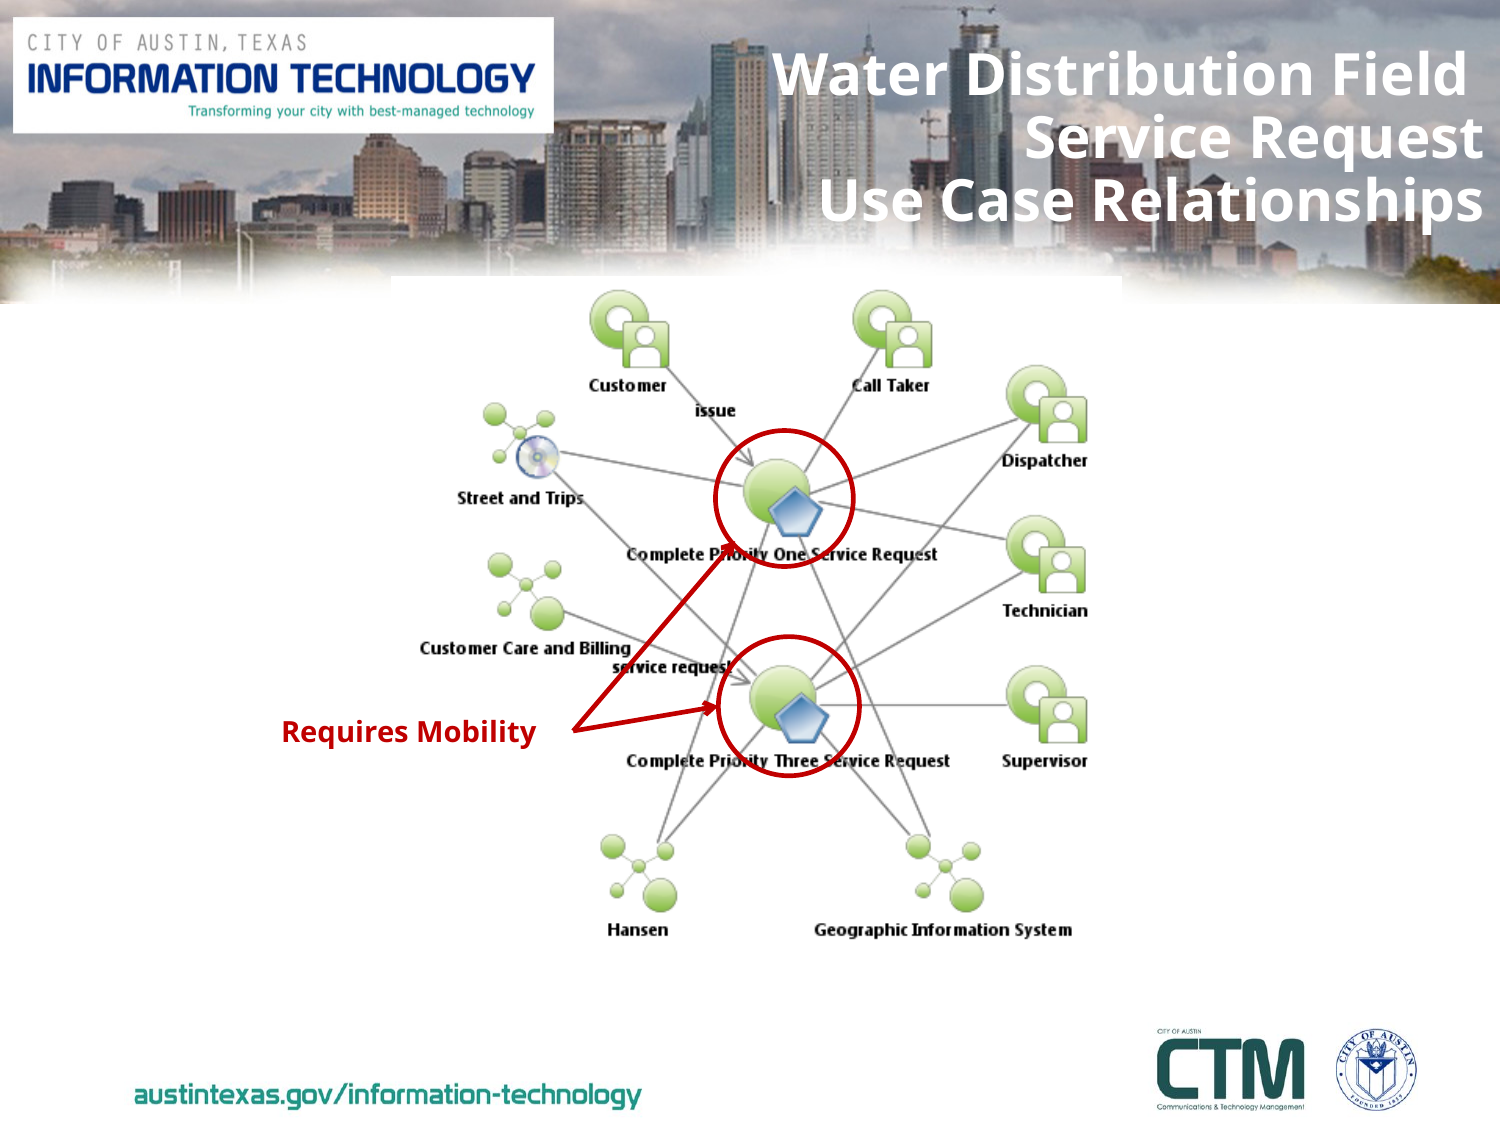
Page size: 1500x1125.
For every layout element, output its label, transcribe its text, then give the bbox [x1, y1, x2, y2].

picture [124, 1022, 1434, 1119]
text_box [244, 430, 860, 777]
title Water Distribution Field Service Request Use Case Relationships [29, 38, 1500, 244]
picture [0, 0, 1500, 959]
